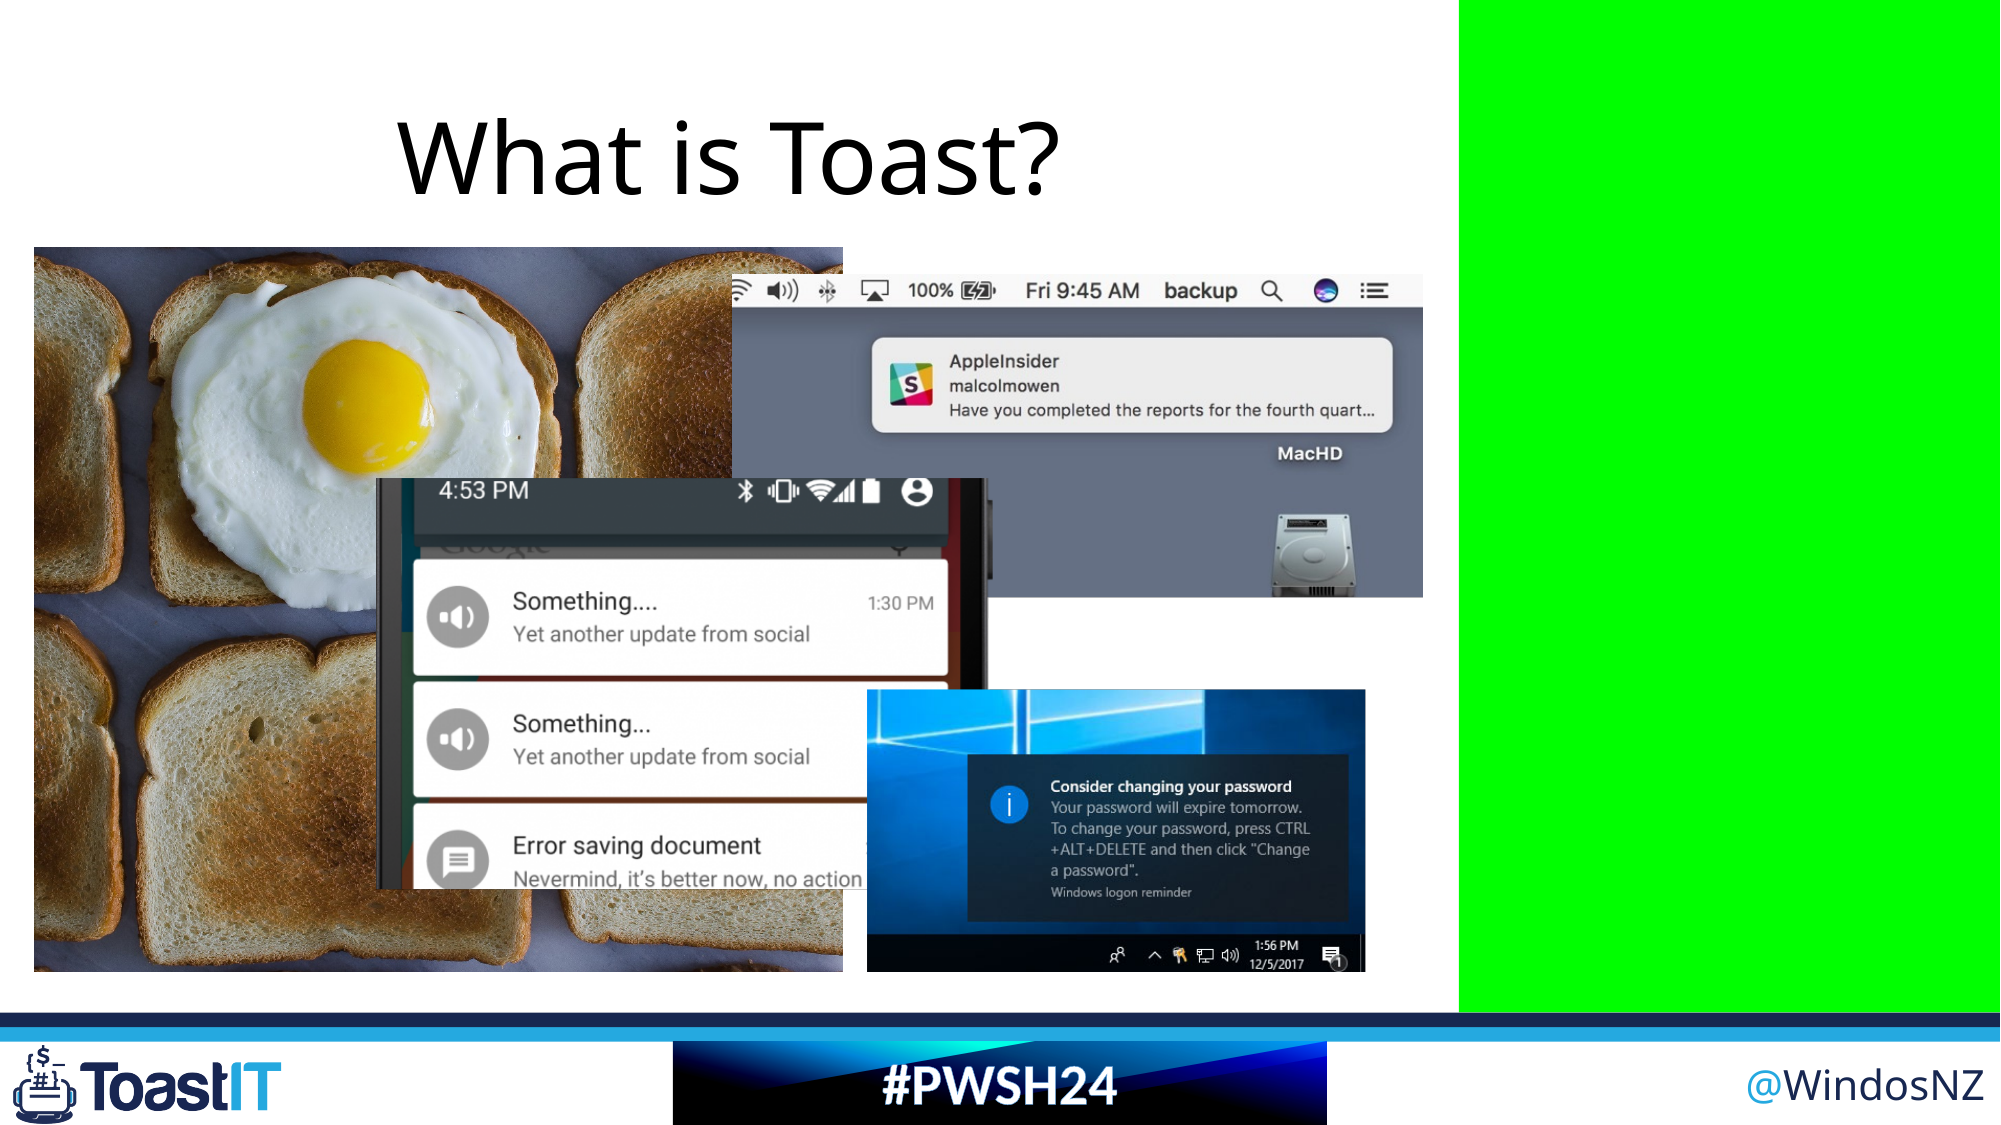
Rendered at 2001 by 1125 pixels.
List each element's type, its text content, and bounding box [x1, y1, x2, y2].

text_box [1458, 0, 2000, 1012]
picture [672, 1041, 1327, 1125]
title What is Toast? [0, 83, 1459, 241]
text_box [0, 1012, 2000, 1124]
picture [34, 247, 1423, 972]
